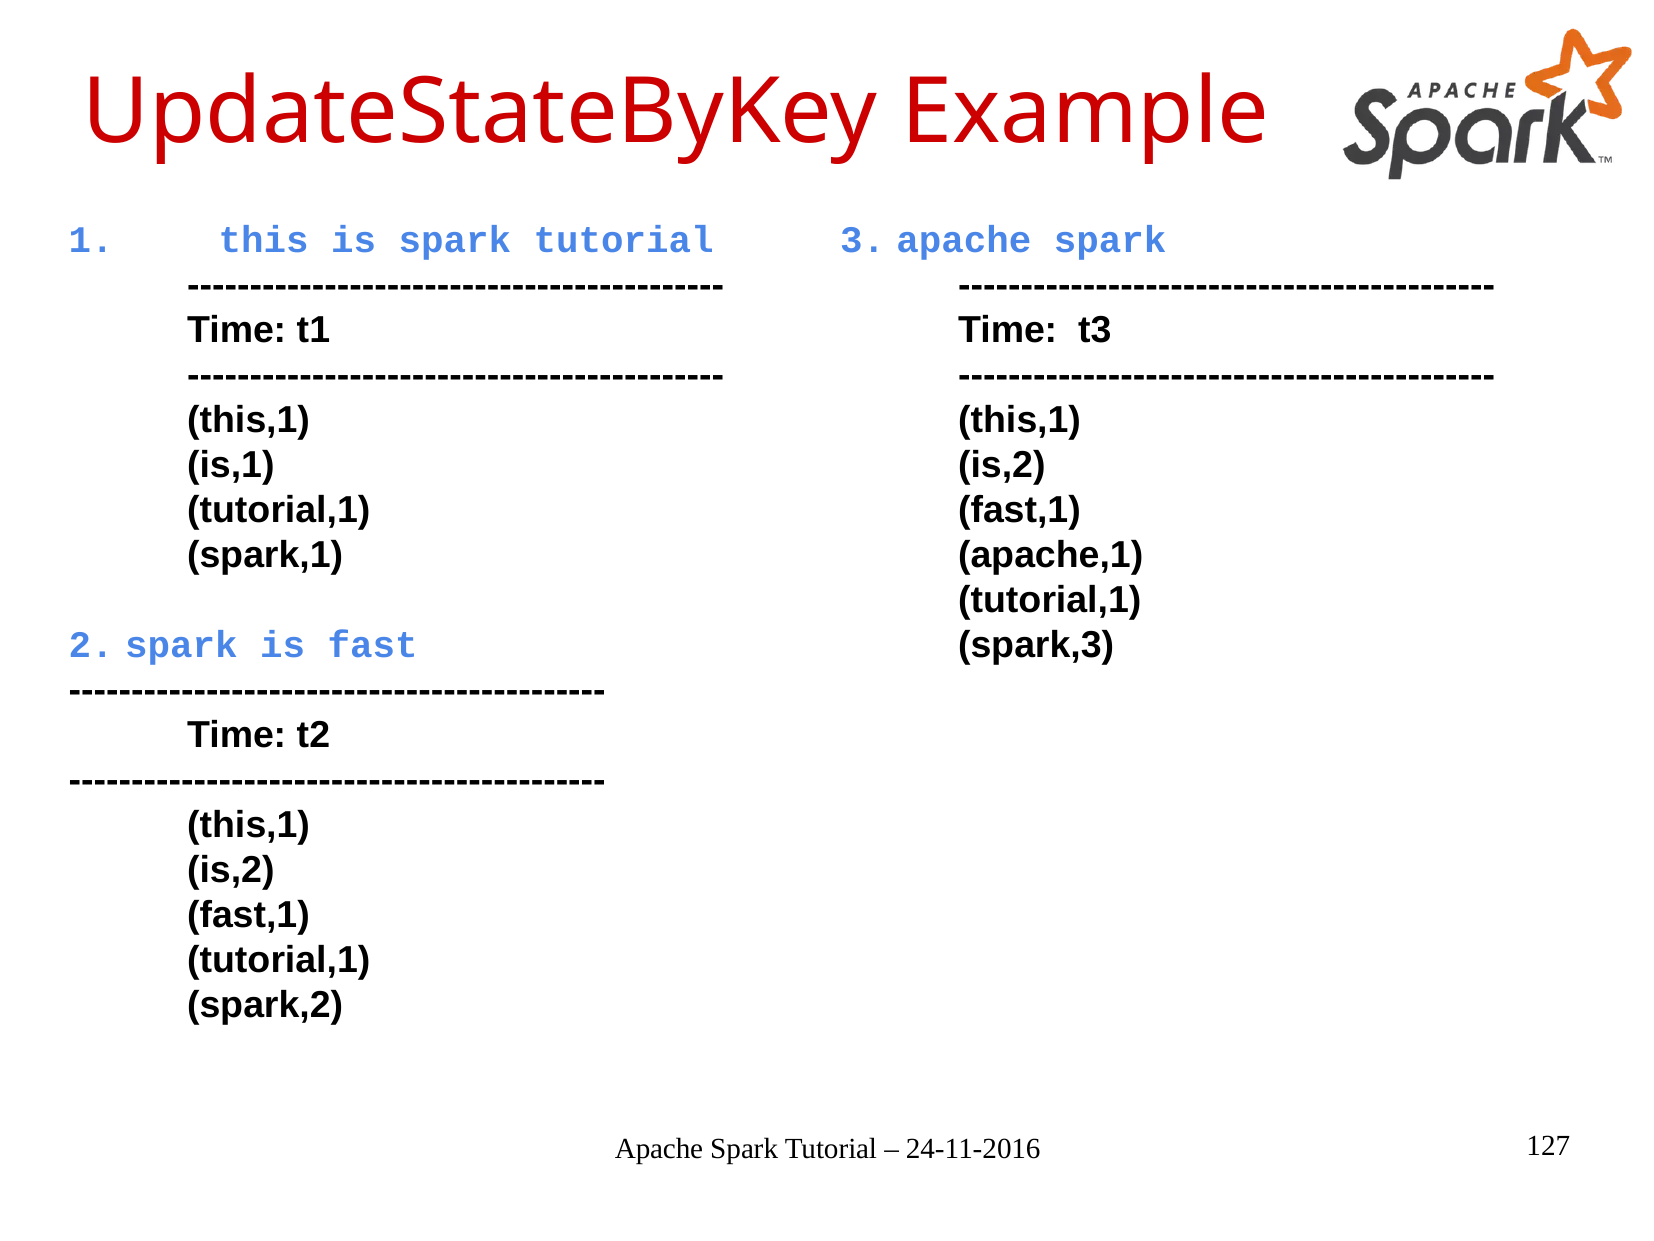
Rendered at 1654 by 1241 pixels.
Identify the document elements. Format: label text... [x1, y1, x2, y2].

slide_number 127 [1185, 1129, 1571, 1215]
title UpdateStateByKey Example [82, 2, 1571, 209]
footer Apache Spark Tutorial – 24-11-2016 [565, 1129, 1090, 1215]
text_box 3. apache spark ------------------------------------------- Time: t3 ------------------------------------------- (this,1) (is,2) (fast,1) (apache,1) (tutorial,1) (spark,3) [827, 209, 1599, 827]
picture [1341, 27, 1632, 182]
text_box 1. this is spark tutorial ------------------------------------------- Time: t1 ------------------------------------------- (this,1) (is,1) (tutorial,1) (spark,1) 2. spark is fast ------------------------------------------- Time: t2 ------------------------------------------- (this,1) (is,2) (fast,1) (tutorial,1) (spark,2) [56, 209, 827, 1071]
